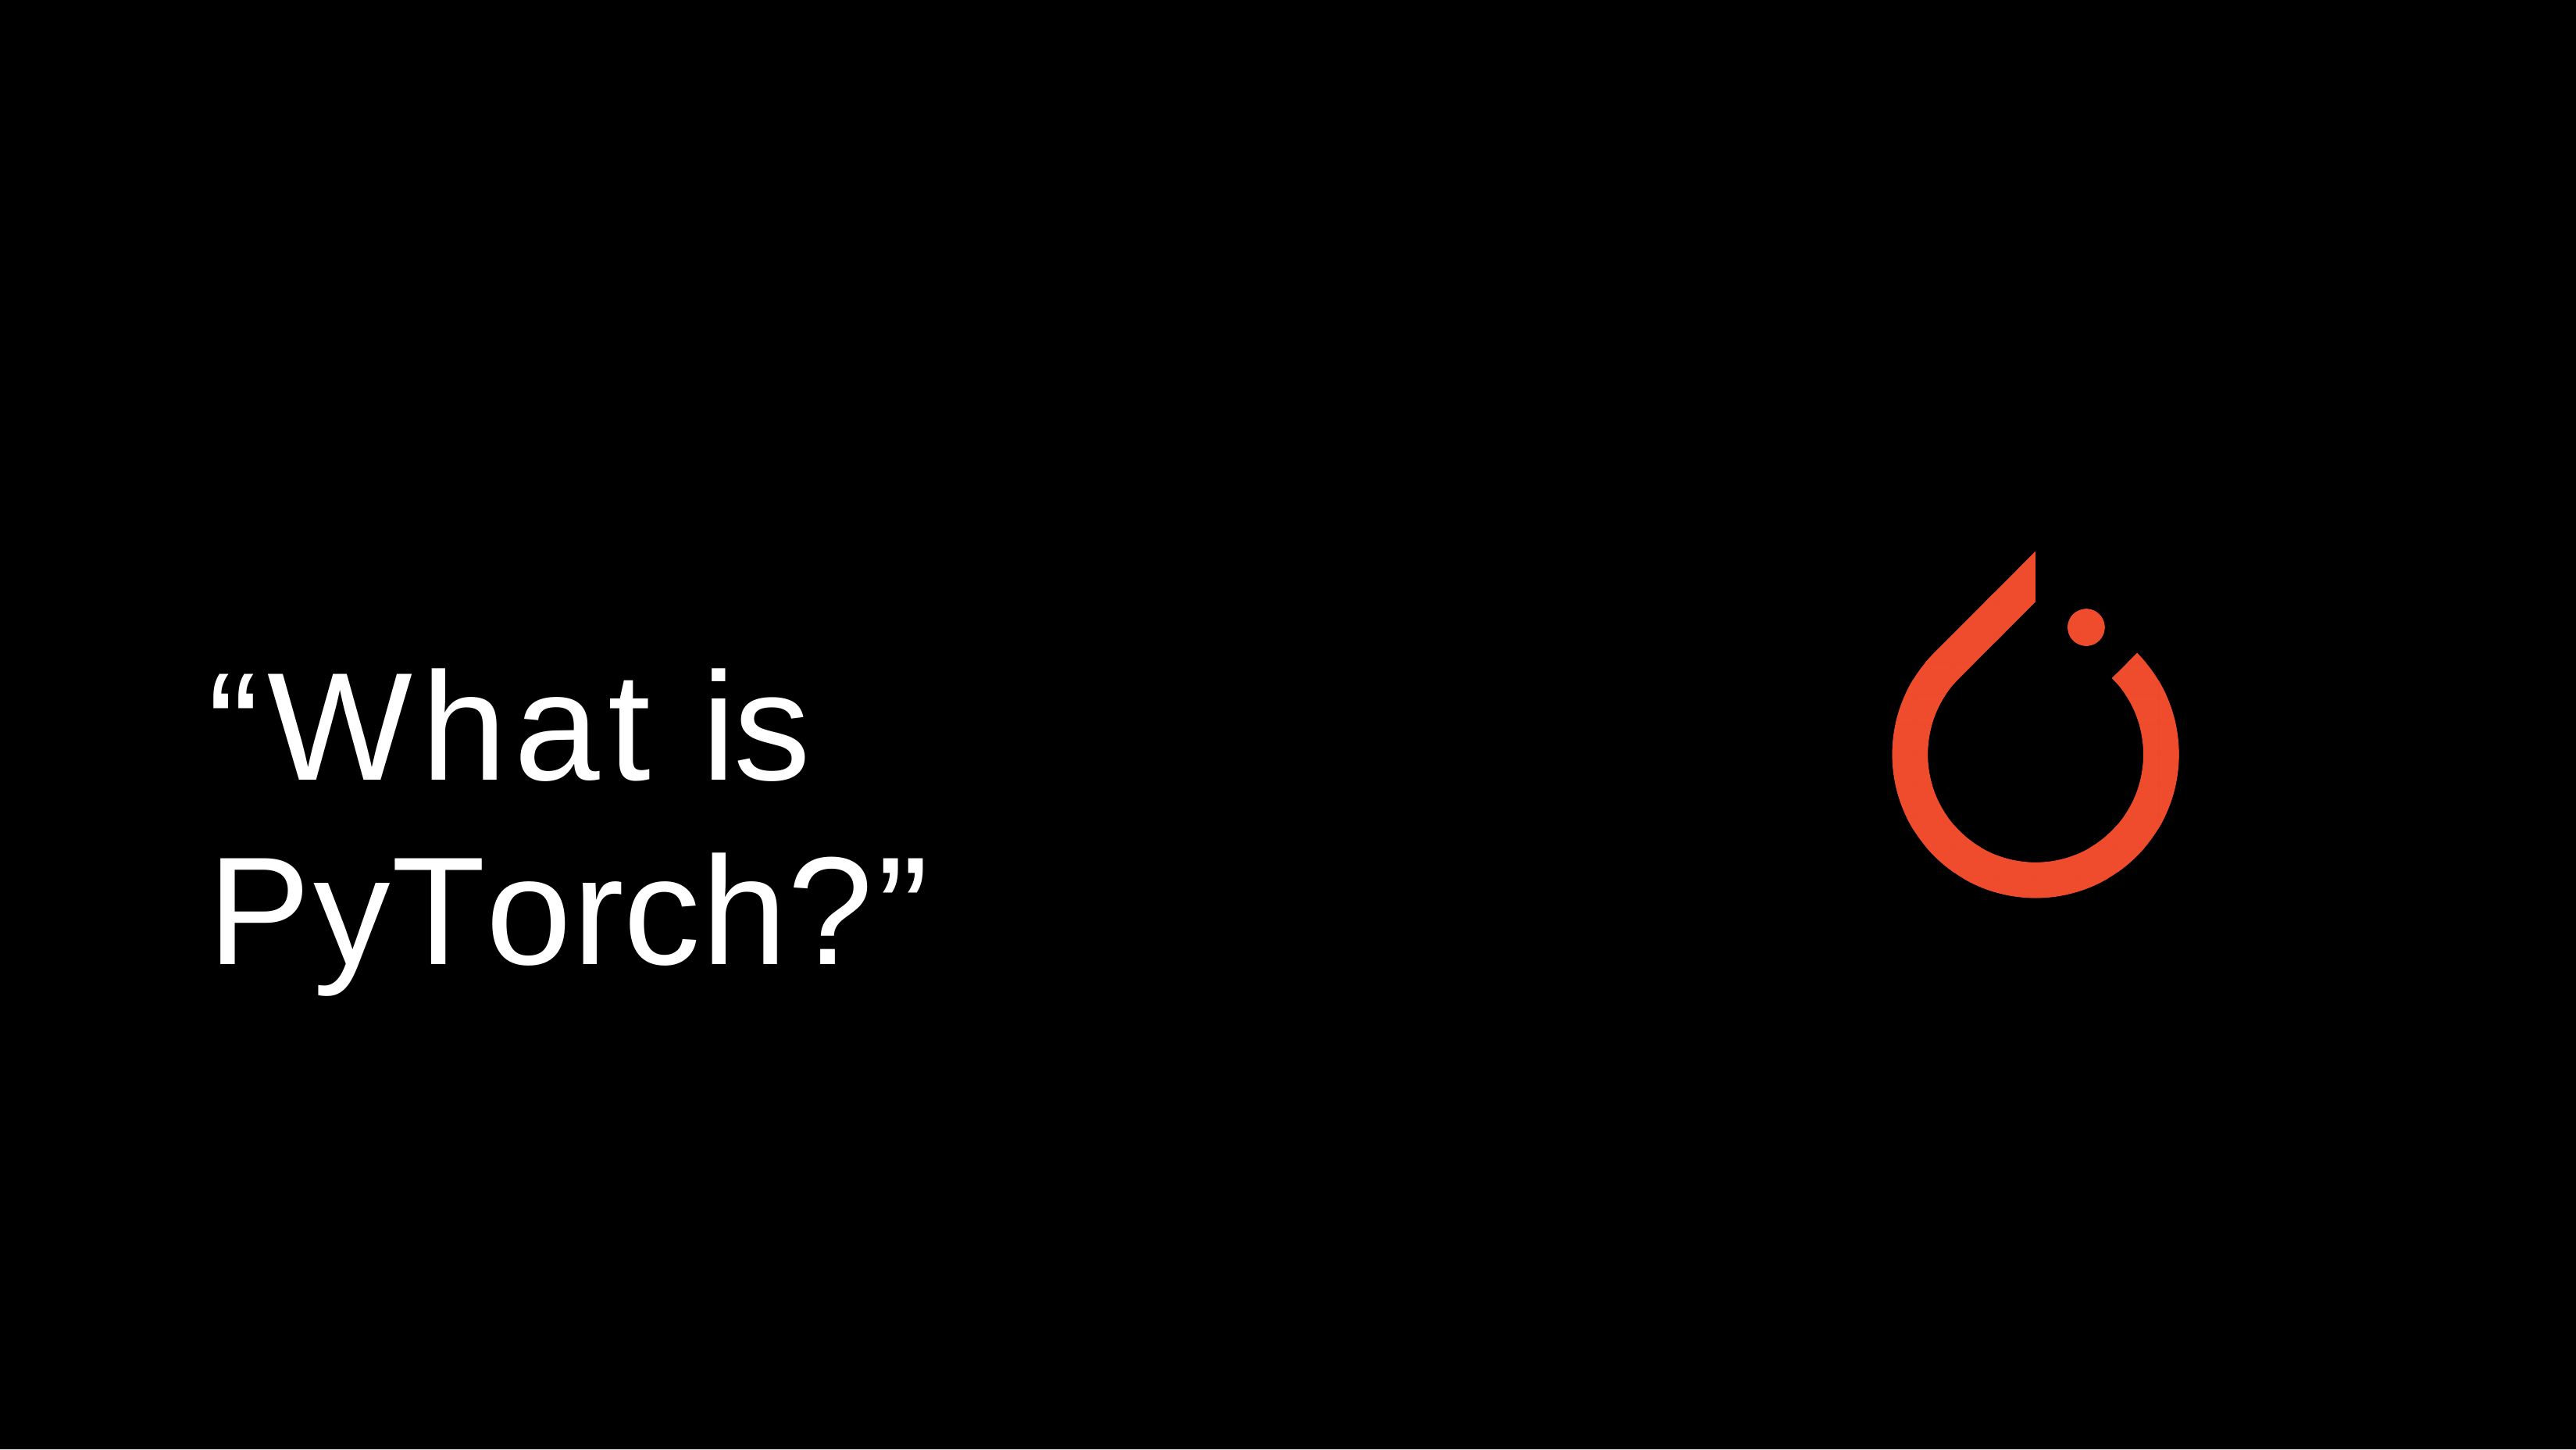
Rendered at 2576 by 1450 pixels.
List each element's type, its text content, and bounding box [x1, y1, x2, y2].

title “What is PyTorch?” [206, 623, 1536, 996]
picture [1789, 479, 2282, 970]
